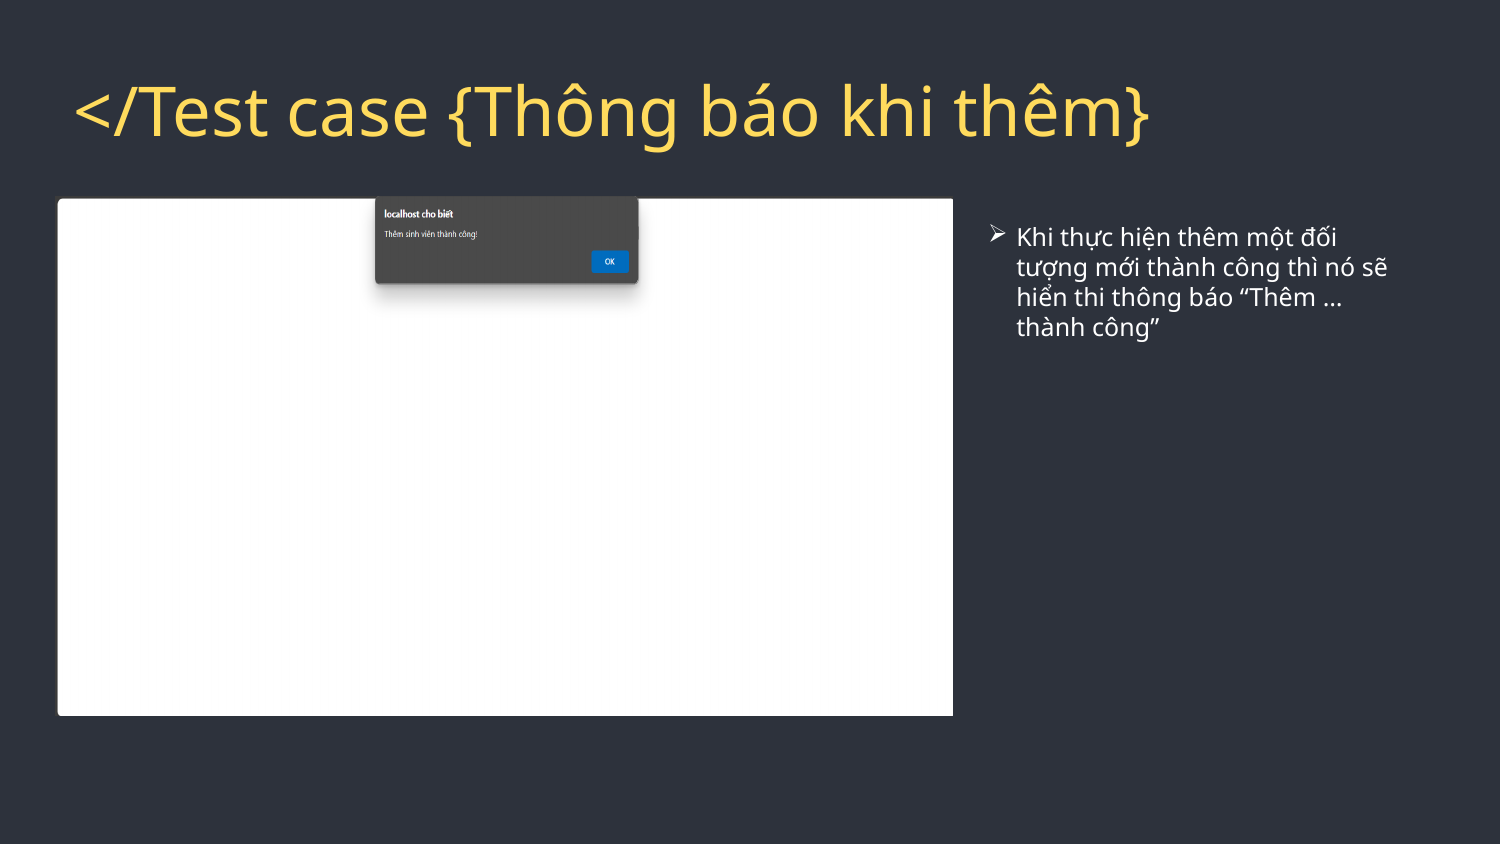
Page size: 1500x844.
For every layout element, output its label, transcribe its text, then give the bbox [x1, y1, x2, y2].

picture [54, 196, 953, 716]
text_box Khi thực hiện thêm một đối tượng mới thành công thì nó sẽ hiển thi thông báo “Thêm … thành công” [973, 206, 1408, 297]
title </Test case {Thông báo khi thêm} [59, 53, 1323, 148]
